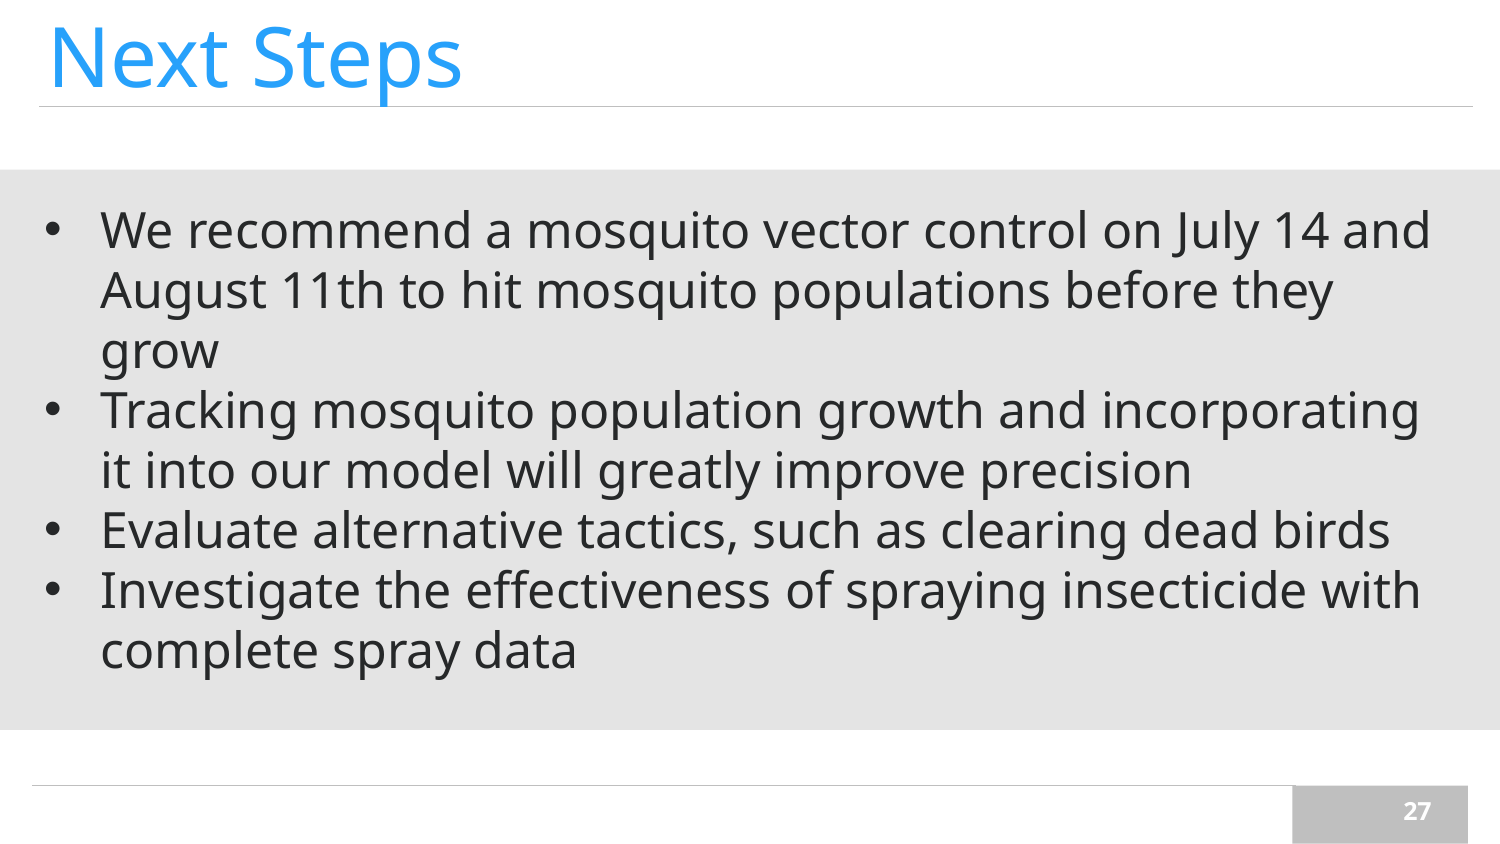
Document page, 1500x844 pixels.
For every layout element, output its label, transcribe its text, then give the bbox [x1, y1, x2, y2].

title Next Steps [32, 0, 1468, 123]
slide_number ‹#› [1269, 789, 1446, 835]
text_box [0, 169, 1500, 730]
list We recommend a mosquito vector control on July 14 and August 11th to hit mosquito populations before they grow Tracking mosquito population growth and incorporating it into our model will greatly improve precision Evaluate alternative tactics, such as clearing dead birds Investigate the effectiveness of spraying insecticide with complete spray data [32, 192, 1468, 844]
